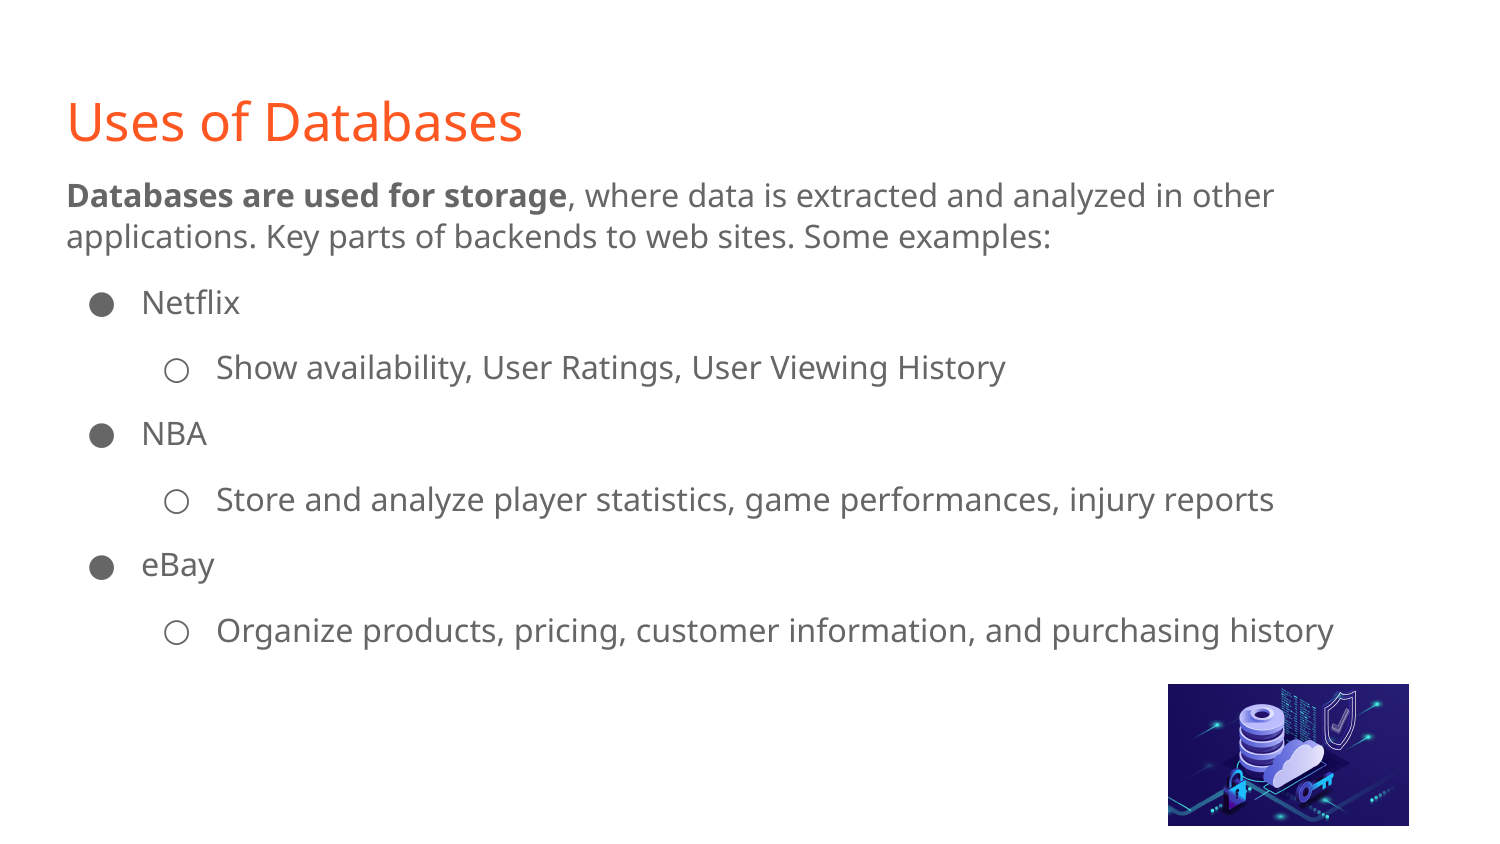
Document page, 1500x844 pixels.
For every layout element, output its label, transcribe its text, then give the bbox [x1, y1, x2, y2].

picture [1167, 684, 1410, 827]
title Uses of Databases [51, 72, 1449, 158]
list Databases are used for storage, where data is extracted and analyzed in other applications. Key parts of backends to web sites. Some examples: Netflix Show availability, User Ratings, User Viewing History NBA Store and analyze player statistics, game performances, injury reports eBay Organize products, pricing, customer information, and purchasing history [51, 158, 1449, 720]
